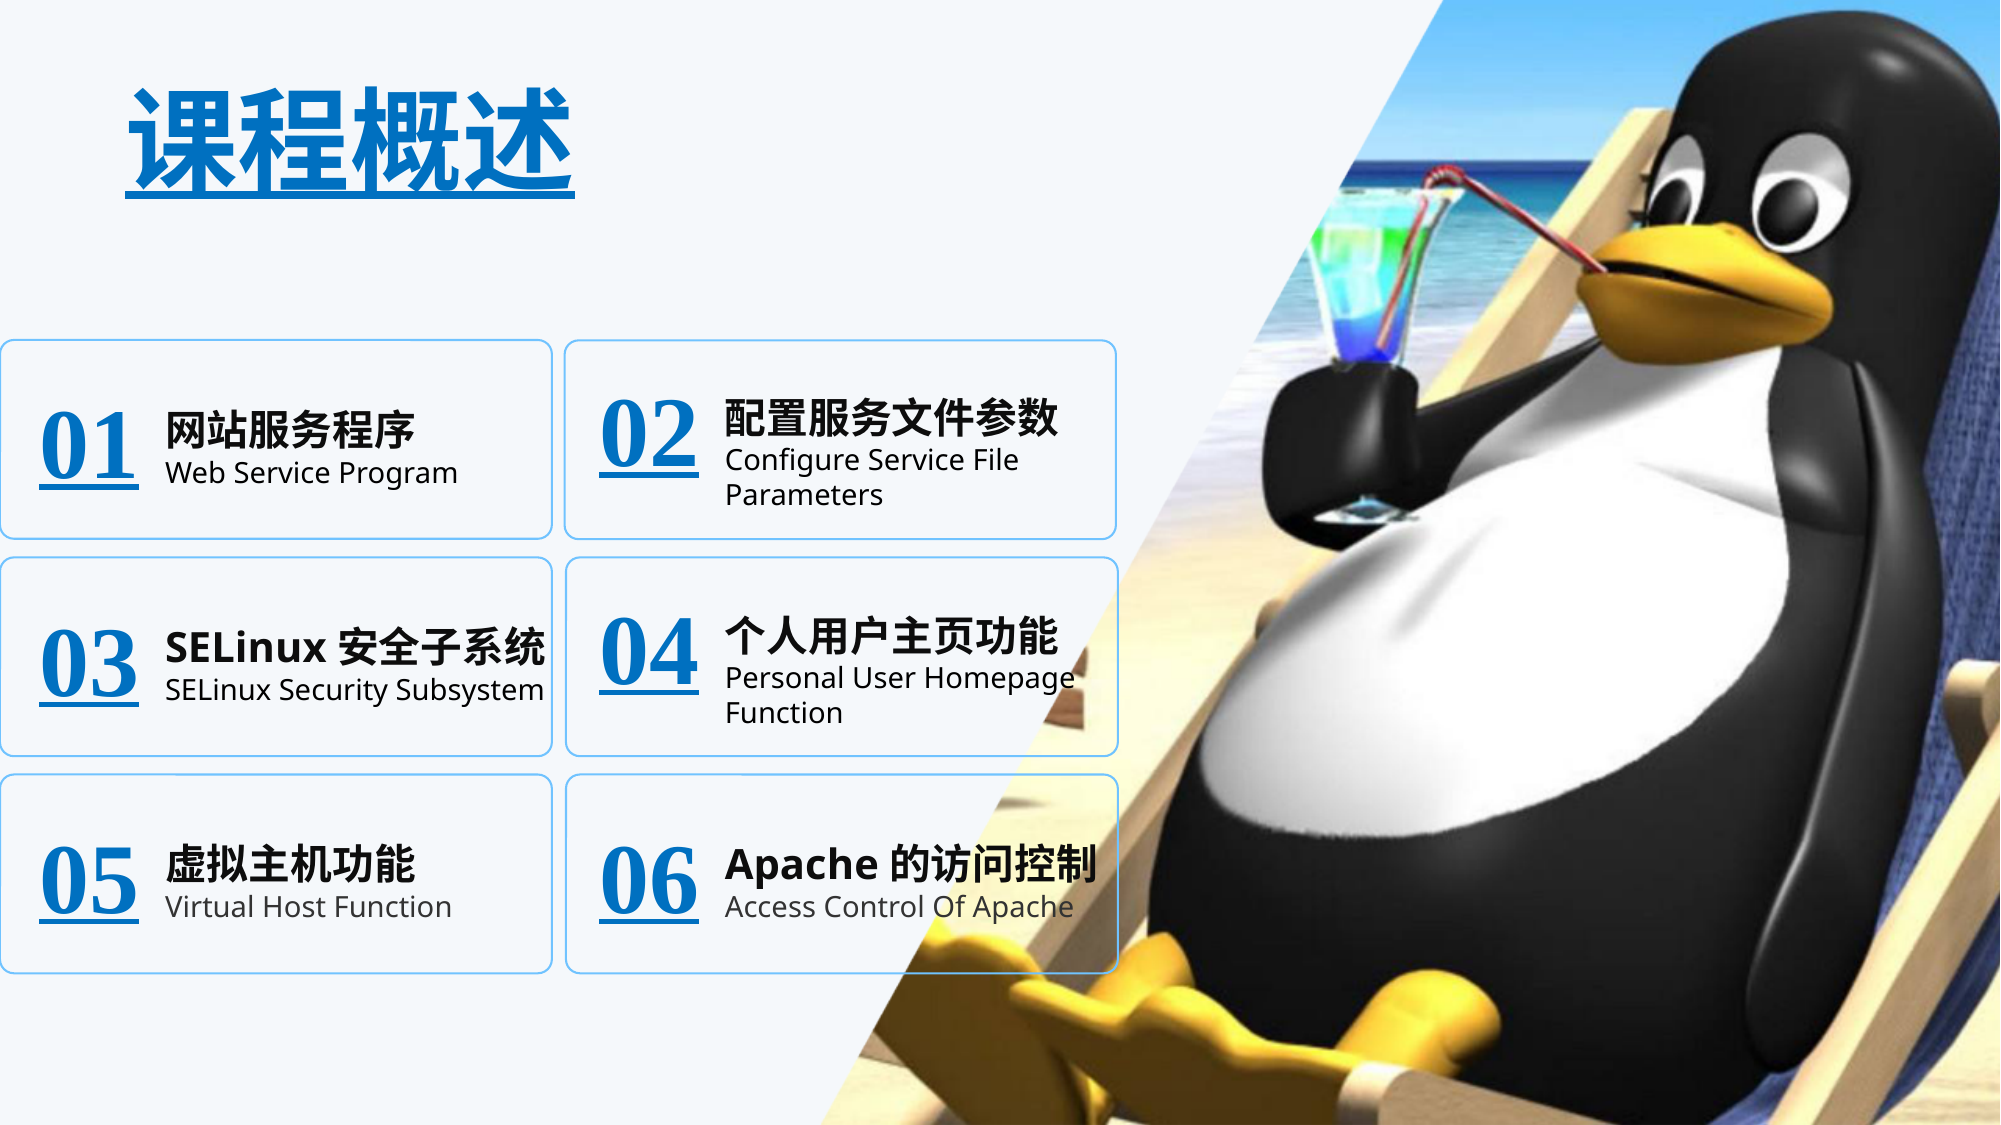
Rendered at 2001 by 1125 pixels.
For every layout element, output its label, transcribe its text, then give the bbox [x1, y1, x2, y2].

text_box [564, 556, 820, 588]
text_box 课程概述 [25, 62, 675, 213]
text_box [0, 773, 553, 975]
picture [820, 0, 2000, 1125]
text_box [6, 588, 565, 725]
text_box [565, 805, 1116, 942]
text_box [6, 371, 496, 508]
text_box [0, 556, 553, 758]
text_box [565, 358, 1128, 521]
text_box [564, 773, 820, 975]
text_box [0, 338, 553, 540]
text_box [564, 725, 820, 758]
text_box [563, 339, 820, 541]
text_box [6, 805, 481, 942]
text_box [565, 576, 1116, 739]
